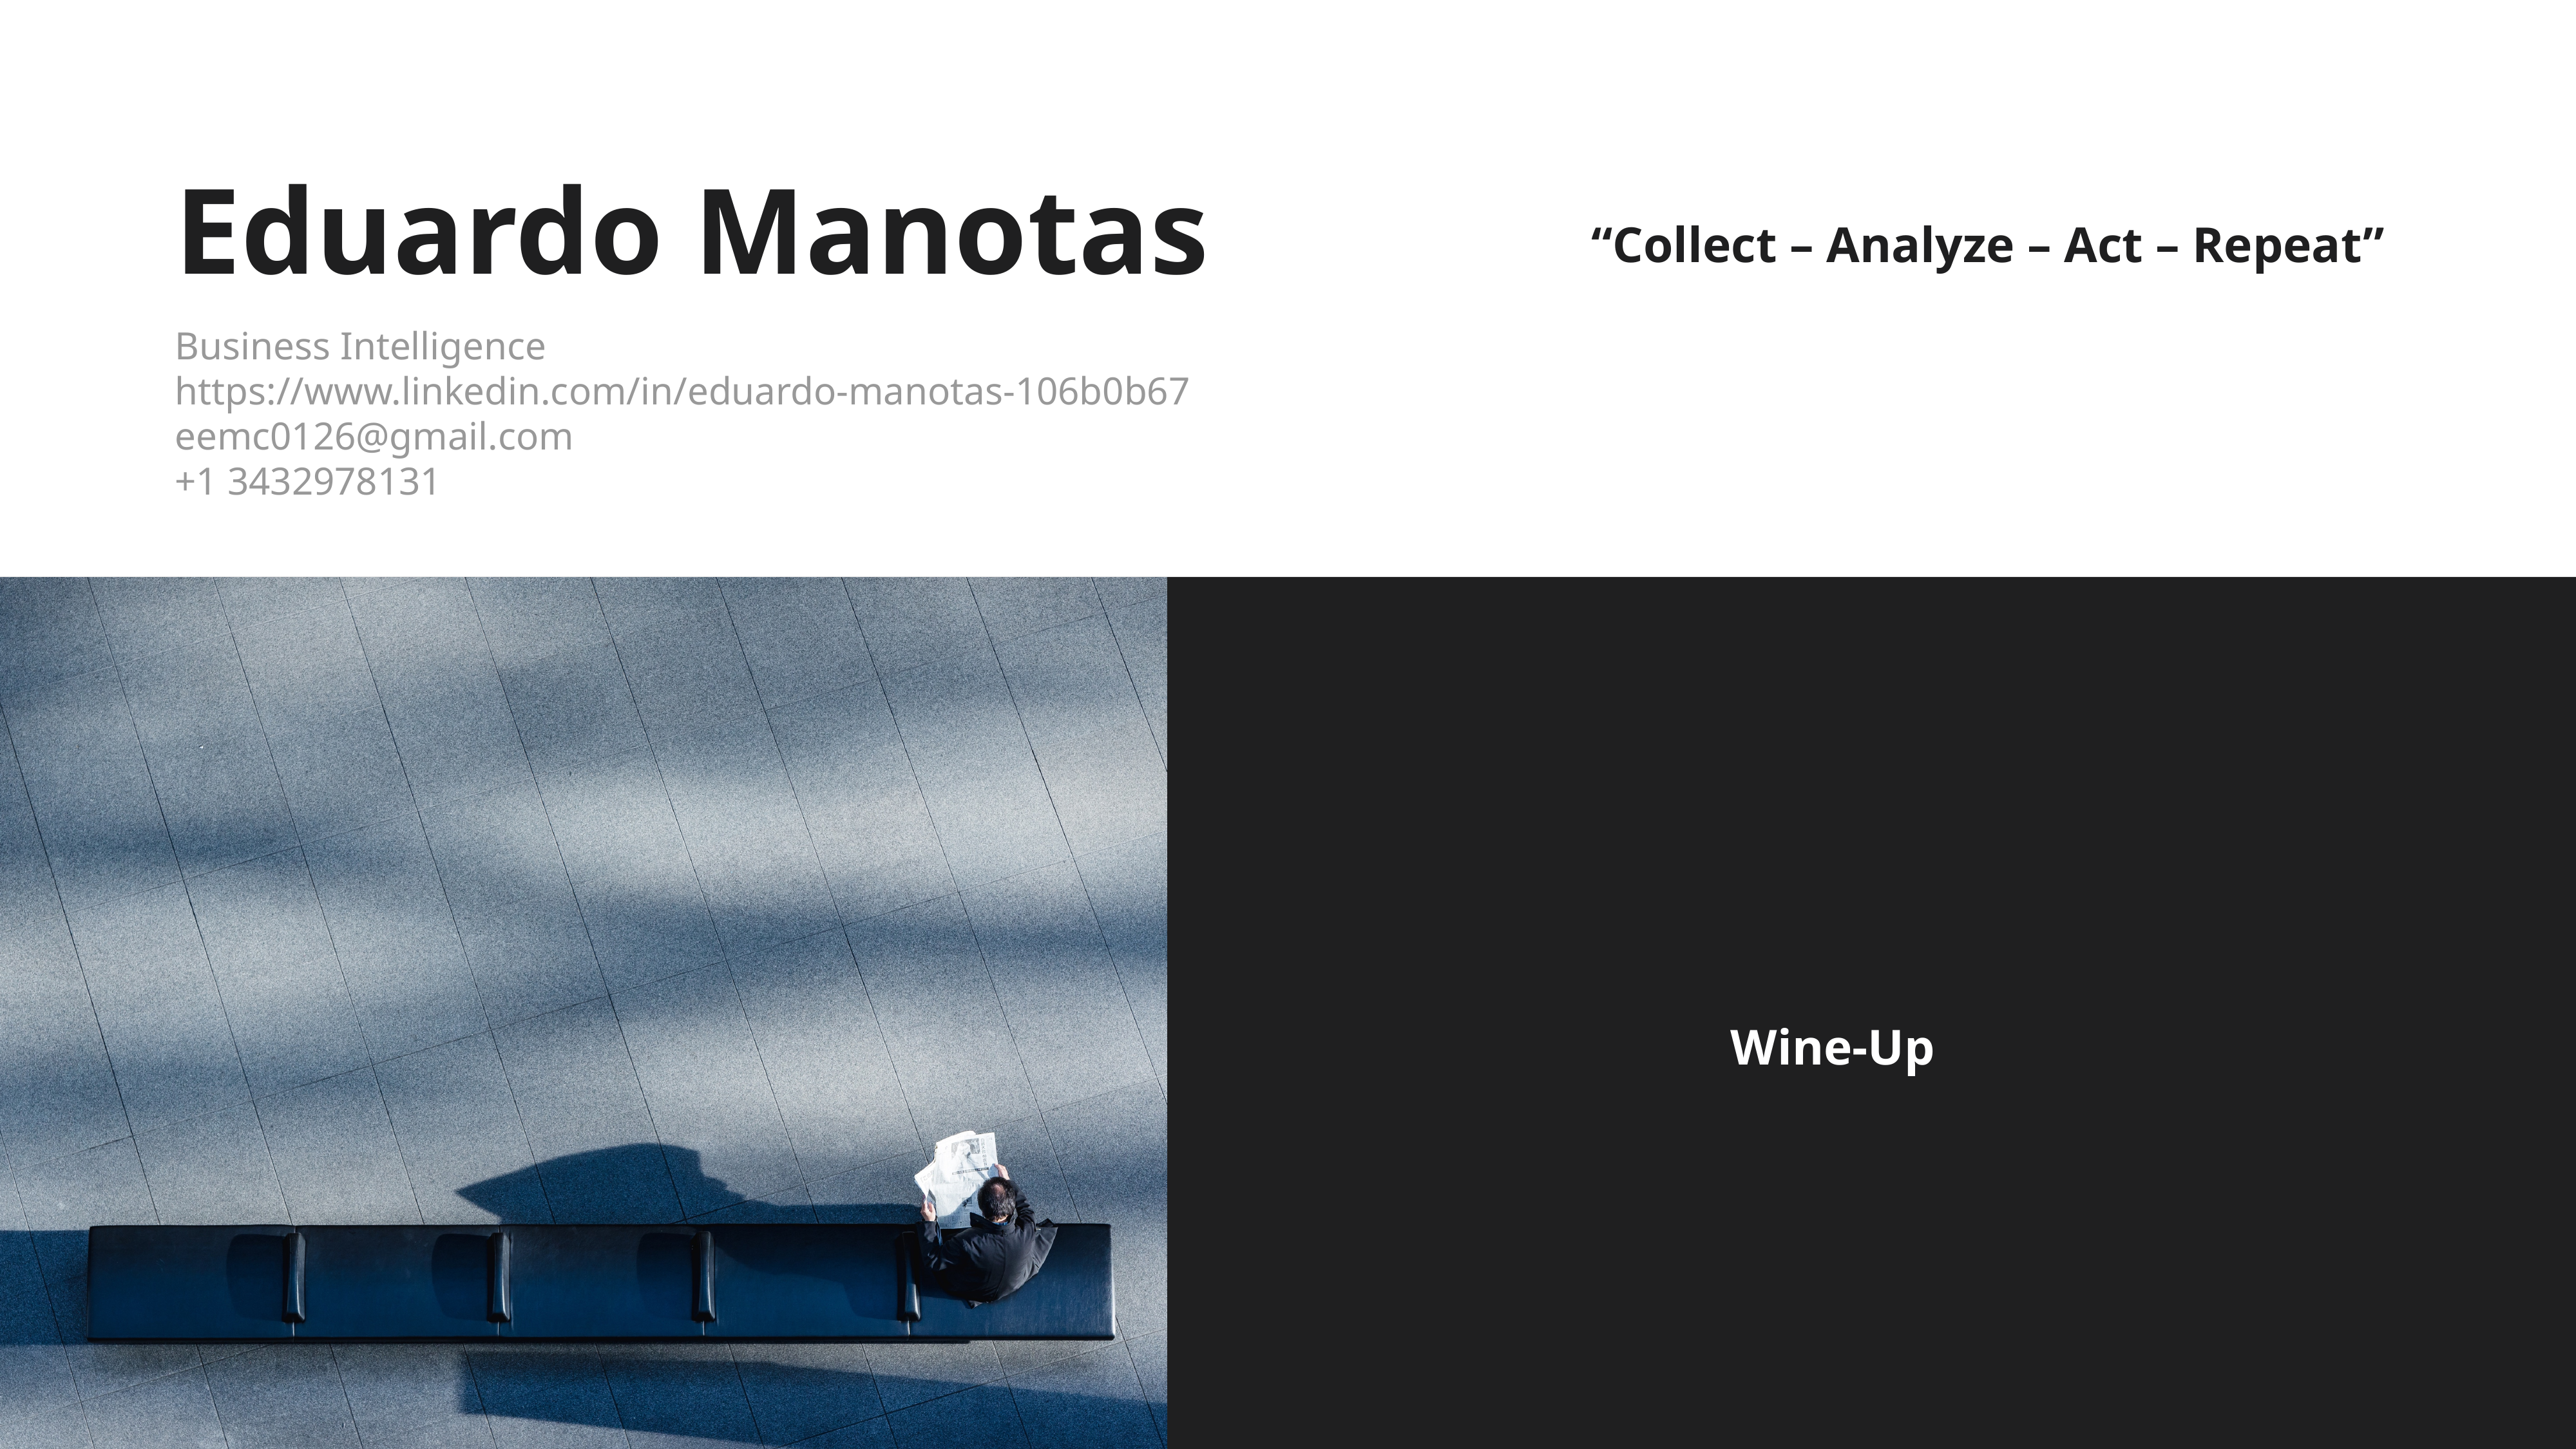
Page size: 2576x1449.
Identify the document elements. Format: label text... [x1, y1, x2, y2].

text_box [1167, 576, 2576, 1449]
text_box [1651, 983, 2275, 1081]
picture [0, 576, 1167, 1449]
text_box “Collect – Analyze – Act – Repeat” [1581, 209, 2537, 277]
text_box Business Intelligence https://www.linkedin.com/in/eduardo-manotas-106b0b67 eemc0126@gmail.com +1 3432978131 [165, 317, 1333, 507]
text_box Eduardo Manotas [165, 151, 1422, 303]
